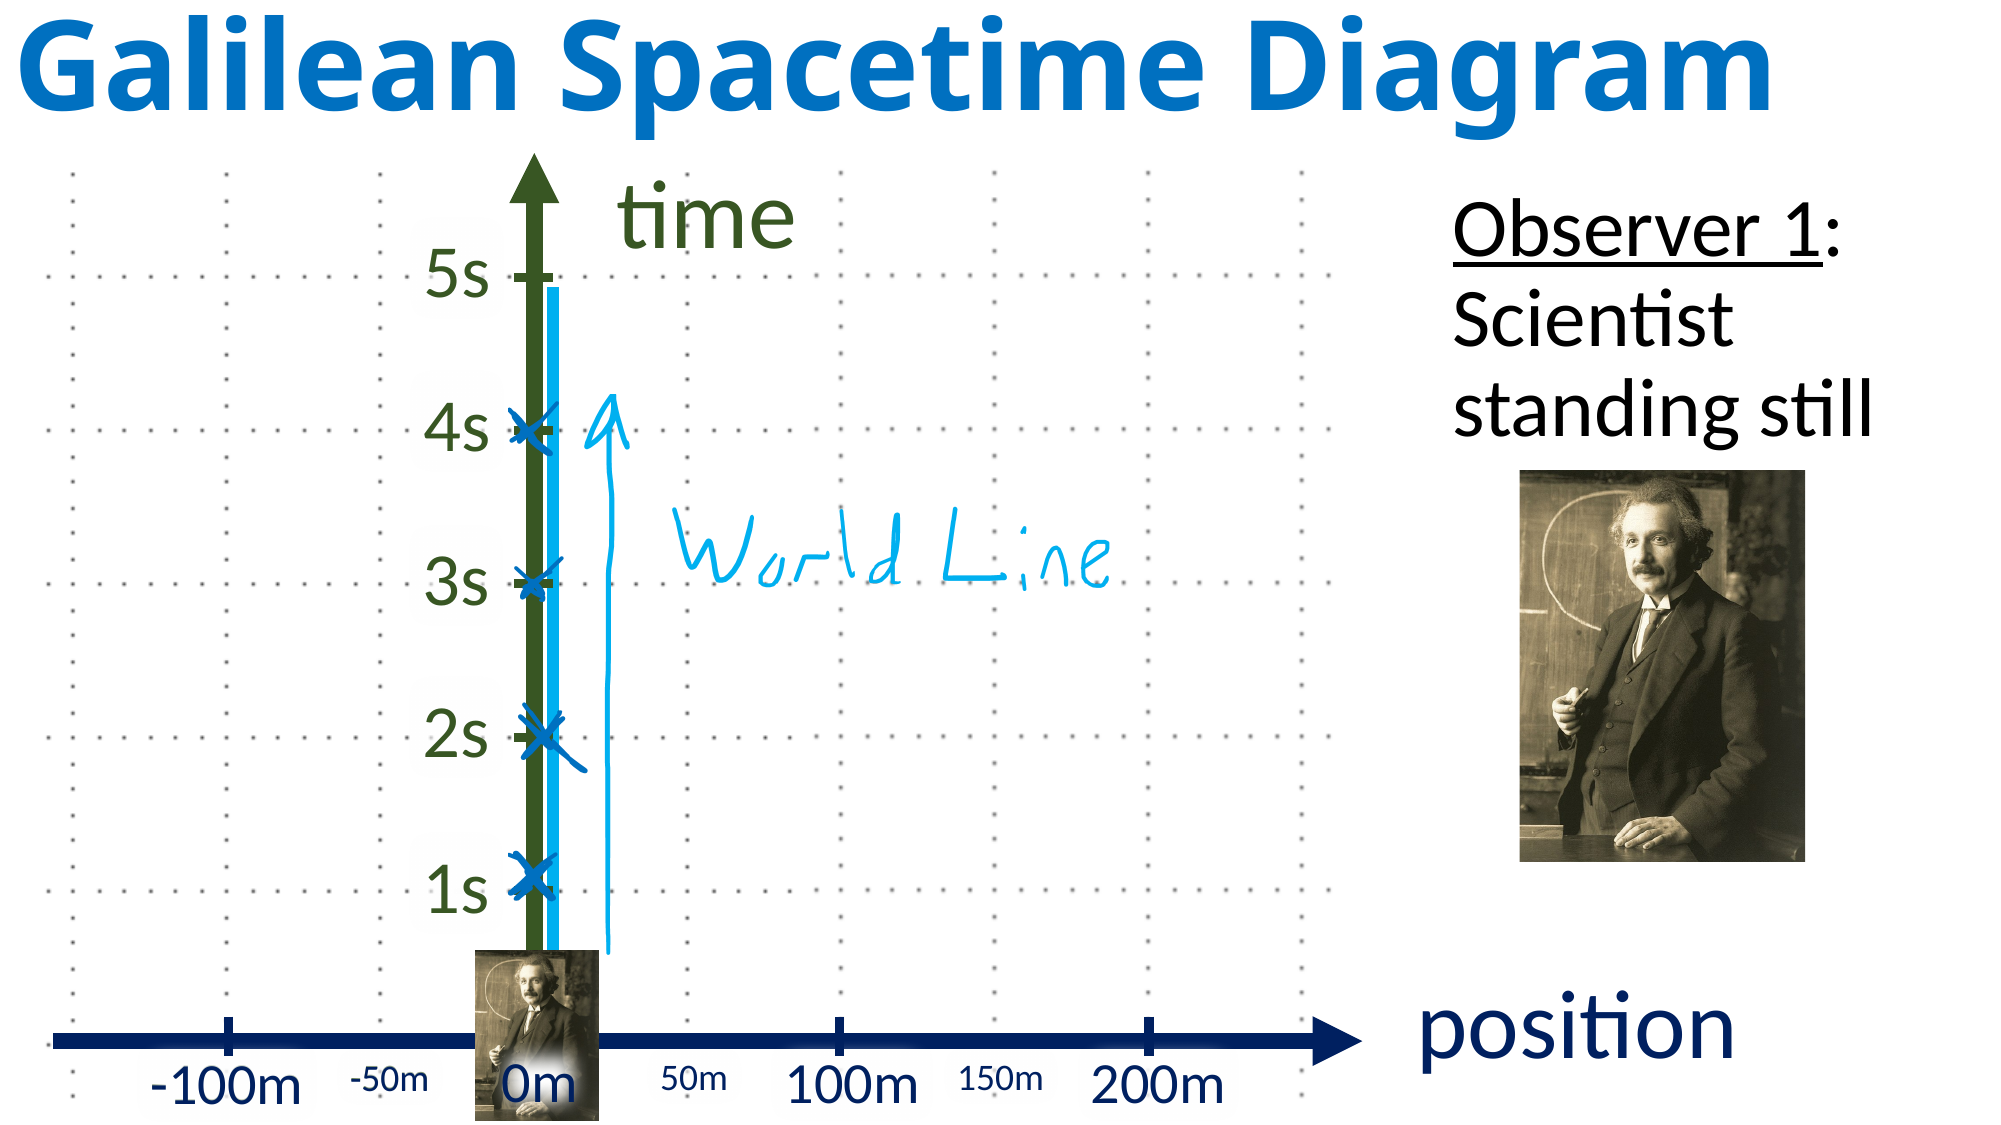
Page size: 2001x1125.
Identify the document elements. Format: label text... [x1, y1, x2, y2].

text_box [33, 153, 1363, 1125]
picture [475, 950, 599, 1121]
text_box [513, 277, 554, 891]
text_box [1437, 176, 1935, 862]
text_box Galilean Spacetime Diagram [0, 0, 1954, 216]
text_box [407, 215, 507, 938]
